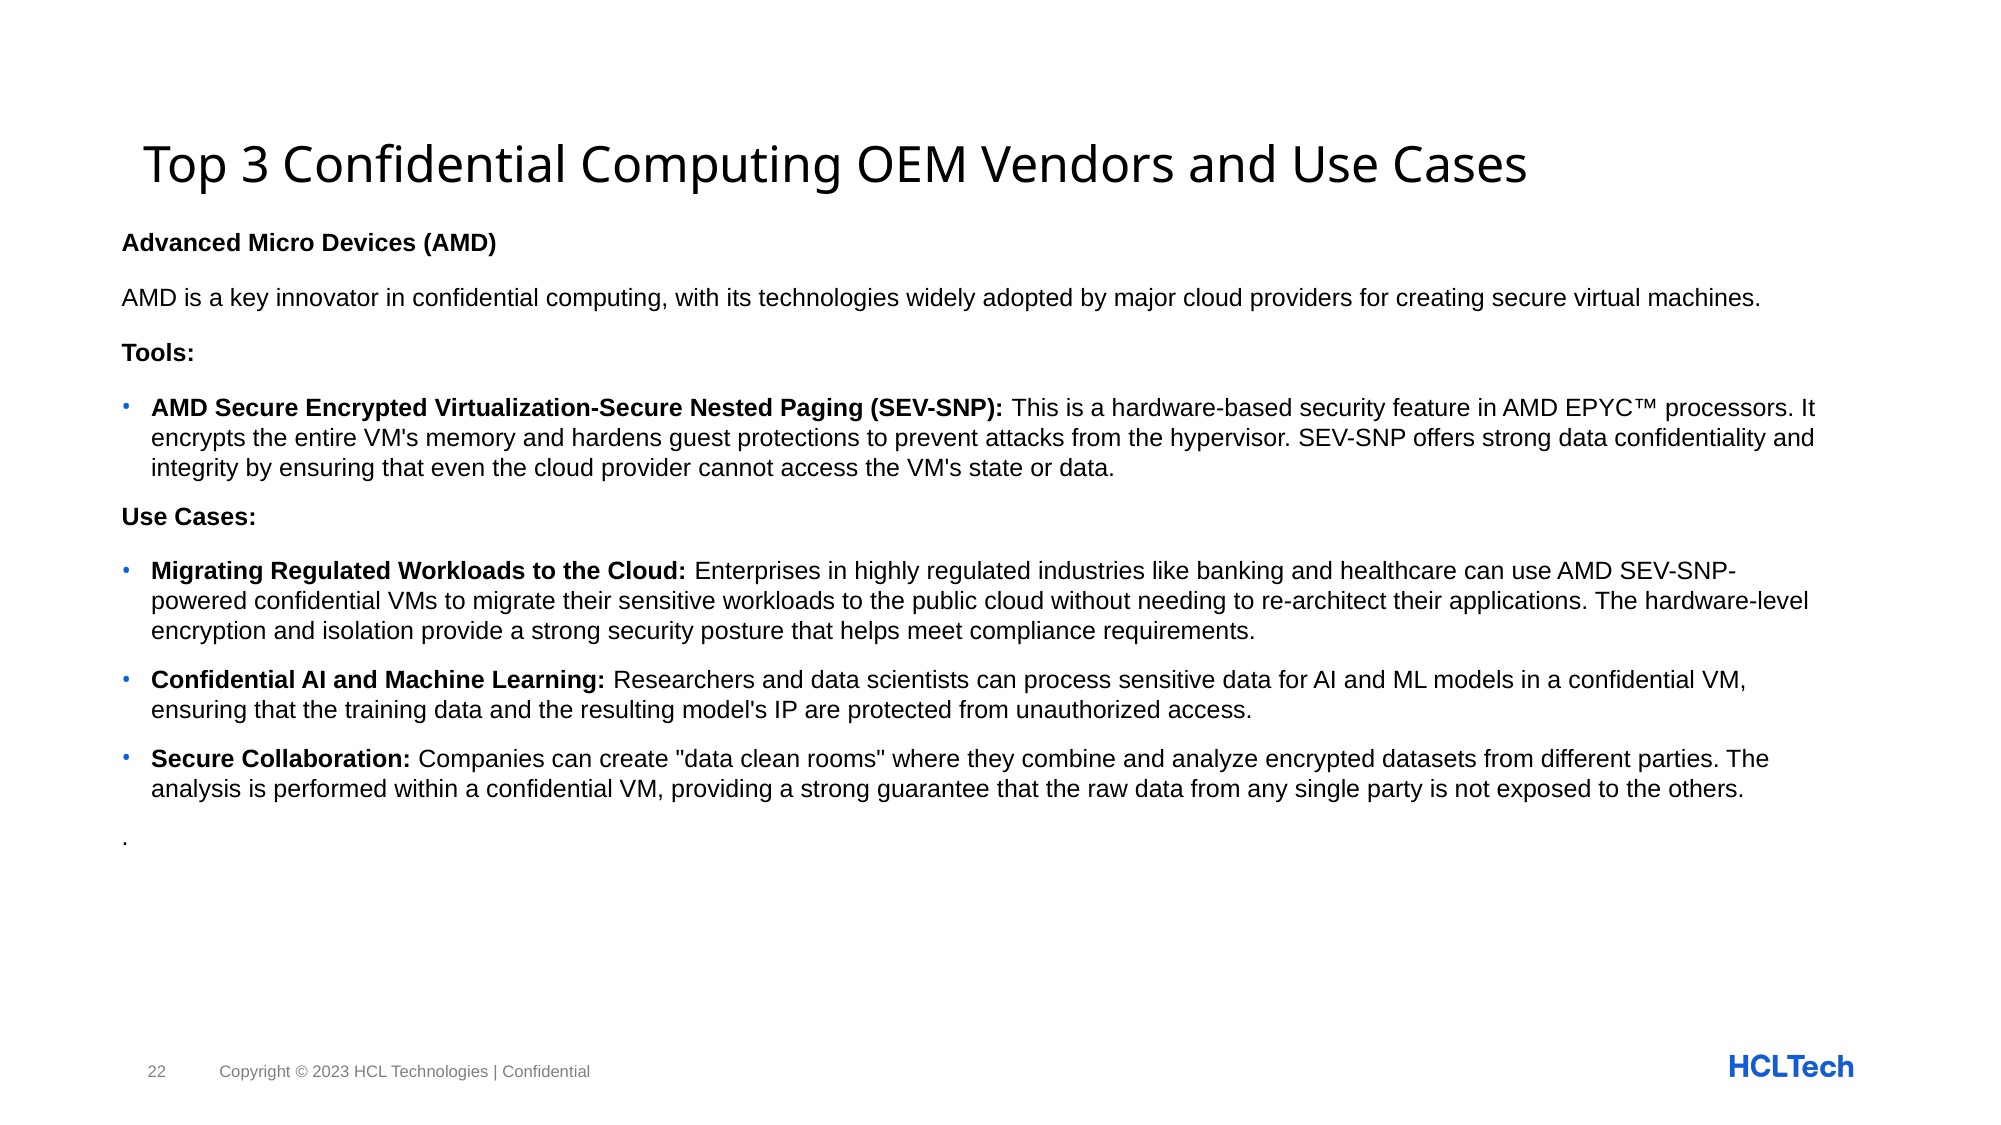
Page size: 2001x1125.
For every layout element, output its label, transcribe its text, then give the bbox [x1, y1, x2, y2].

picture [1719, 1044, 1864, 1088]
list Advanced Micro Devices (AMD) AMD is a key innovator in confidential computing, with its technologies widely adopted by major cloud providers for creating secure virtual machines. Tools: AMD Secure Encrypted Virtualization-Secure Nested Paging (SEV-SNP): This is a hardware-based security feature in AMD EPYC™ processors. It encrypts the entire VM's memory and hardens guest protections to prevent attacks from the hypervisor. SEV-SNP offers strong data confidentiality and integrity by ensuring that even the cloud provider cannot access the VM's state or data. Use Cases: Migrating Regulated Workloads to the Cloud: Enterprises in highly regulated industries like banking and healthcare can use AMD SEV-SNP-powered confidential VMs to migrate their sensitive workloads to the public cloud without needing to re-architect their applications. The hardware-level encryption and isolation provide a strong security posture that helps meet compliance requirements. Confidential AI and Machine Learning: Researchers and data scientists can process sensitive data for AI and ML models in a confidential VM, ensuring that the training data and the resulting model's IP are protected from unauthorized access. Secure Collaboration: Companies can create "data clean rooms" where they combine and analyze encrypted datasets from different parties. The analysis is performed within a confidential VM, providing a strong guarantee that the raw data from any single party is not exposed to the others. . [121, 226, 1827, 940]
title Top 3 Confidential Computing OEM Vendors and Use Cases [143, 142, 1853, 194]
slide_number 22 [147, 1060, 187, 1081]
footer Copyright © 2023 HCL Technologies | Confidential [219, 1060, 895, 1081]
